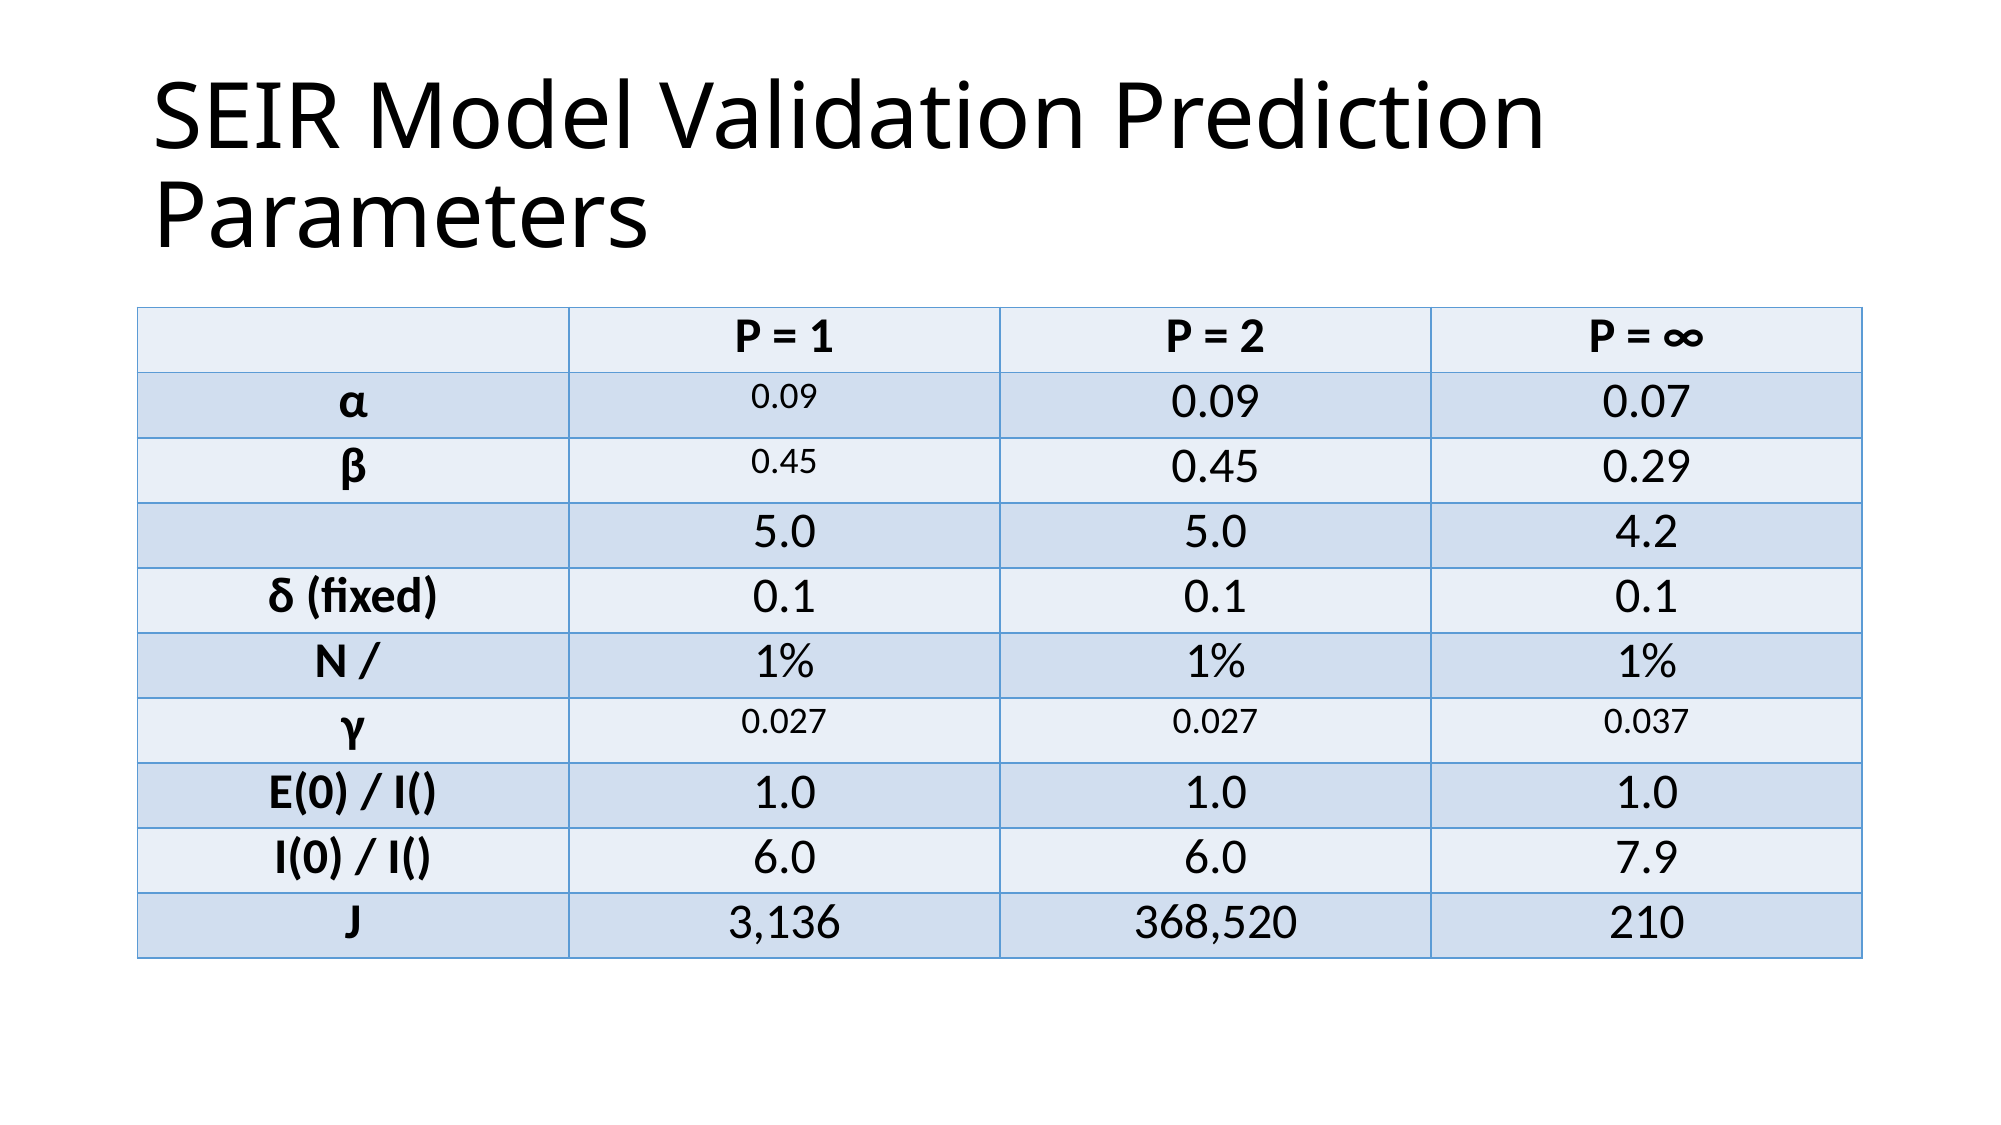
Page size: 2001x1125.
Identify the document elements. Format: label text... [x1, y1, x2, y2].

title SEIR Model Validation Prediction Parameters [137, 59, 1863, 278]
